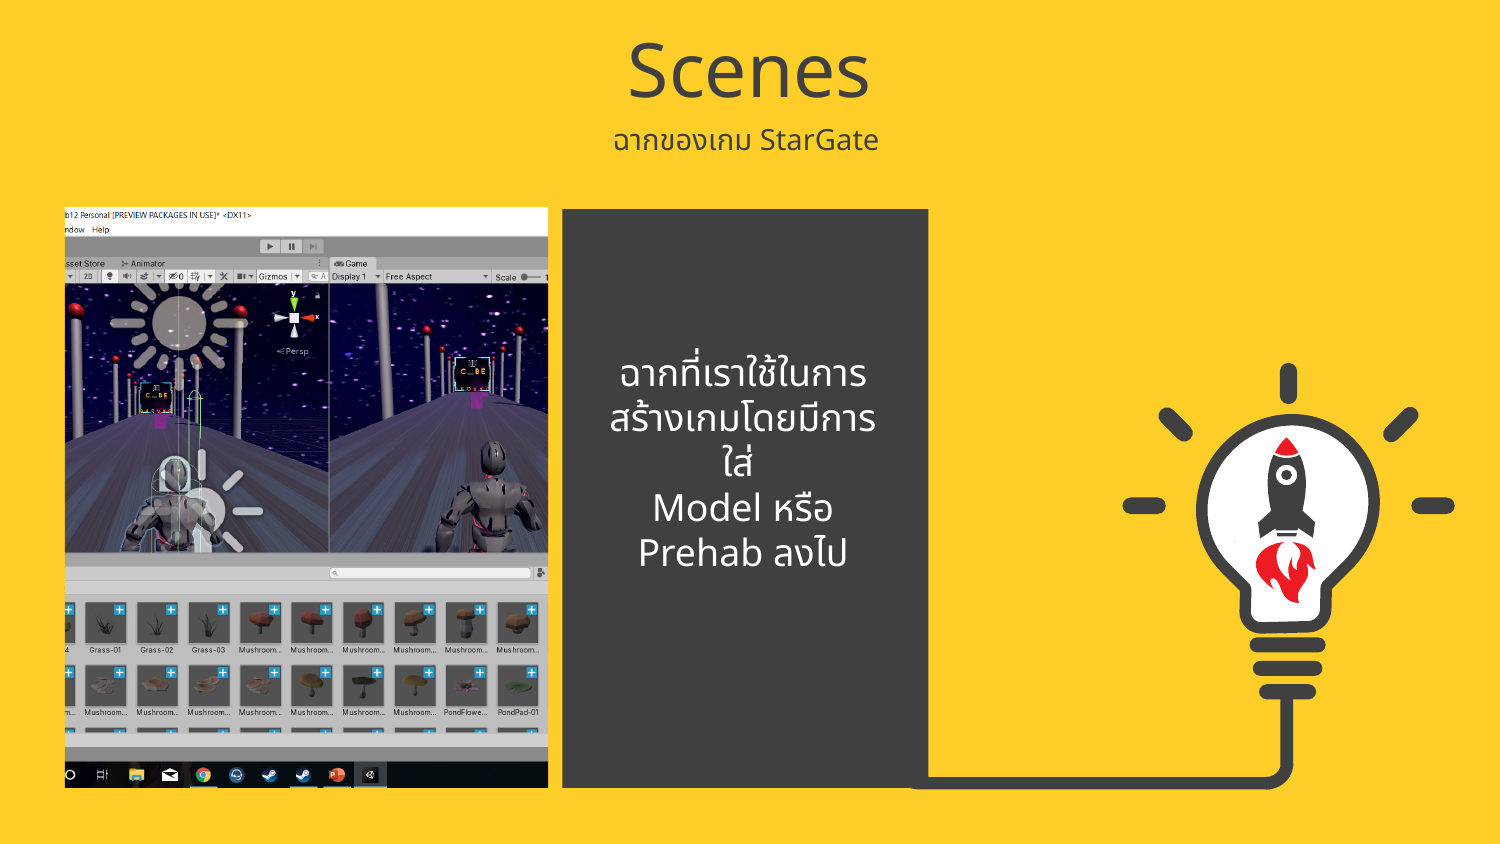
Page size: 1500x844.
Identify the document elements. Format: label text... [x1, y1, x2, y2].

list Scenes [0, 20, 1500, 114]
list ฉากของเกม StarGate [0, 114, 1500, 162]
text_box ฉากที่เราใช้ในการสร้างเกมโดยมีการใส่ Model หรือ Prehab ลงไป [583, 341, 903, 582]
picture [64, 207, 549, 789]
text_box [891, 362, 1455, 790]
